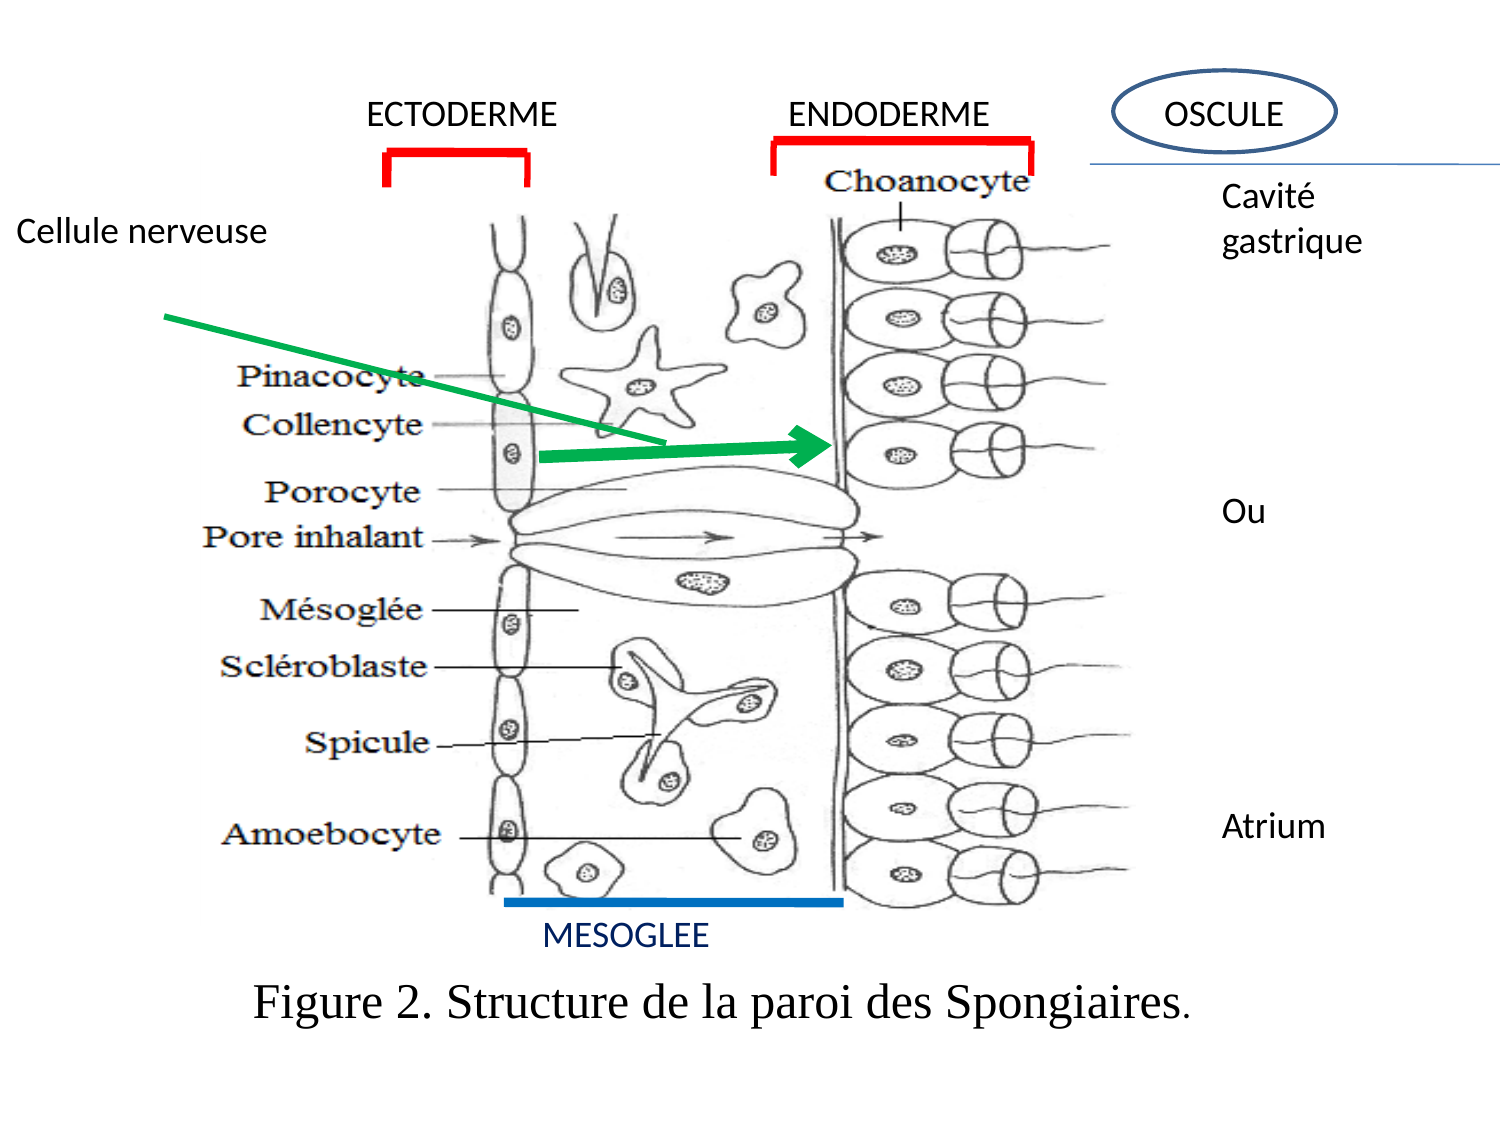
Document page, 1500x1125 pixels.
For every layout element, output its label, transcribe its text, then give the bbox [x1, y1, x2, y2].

text_box [1111, 68, 1338, 155]
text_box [163, 316, 667, 444]
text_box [198, 152, 1137, 927]
text_box Cavité gastrique Ou Atrium [1207, 174, 1383, 854]
text_box MESOGLEE [527, 933, 832, 963]
text_box Cellule nerveuse [1, 199, 193, 259]
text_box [538, 445, 833, 458]
text_box ECTODERME [351, 81, 598, 142]
text_box Figure 2. Structure de la paroi des Spongiaires. [237, 960, 1207, 1036]
text_box ENDODERME [773, 81, 1020, 140]
